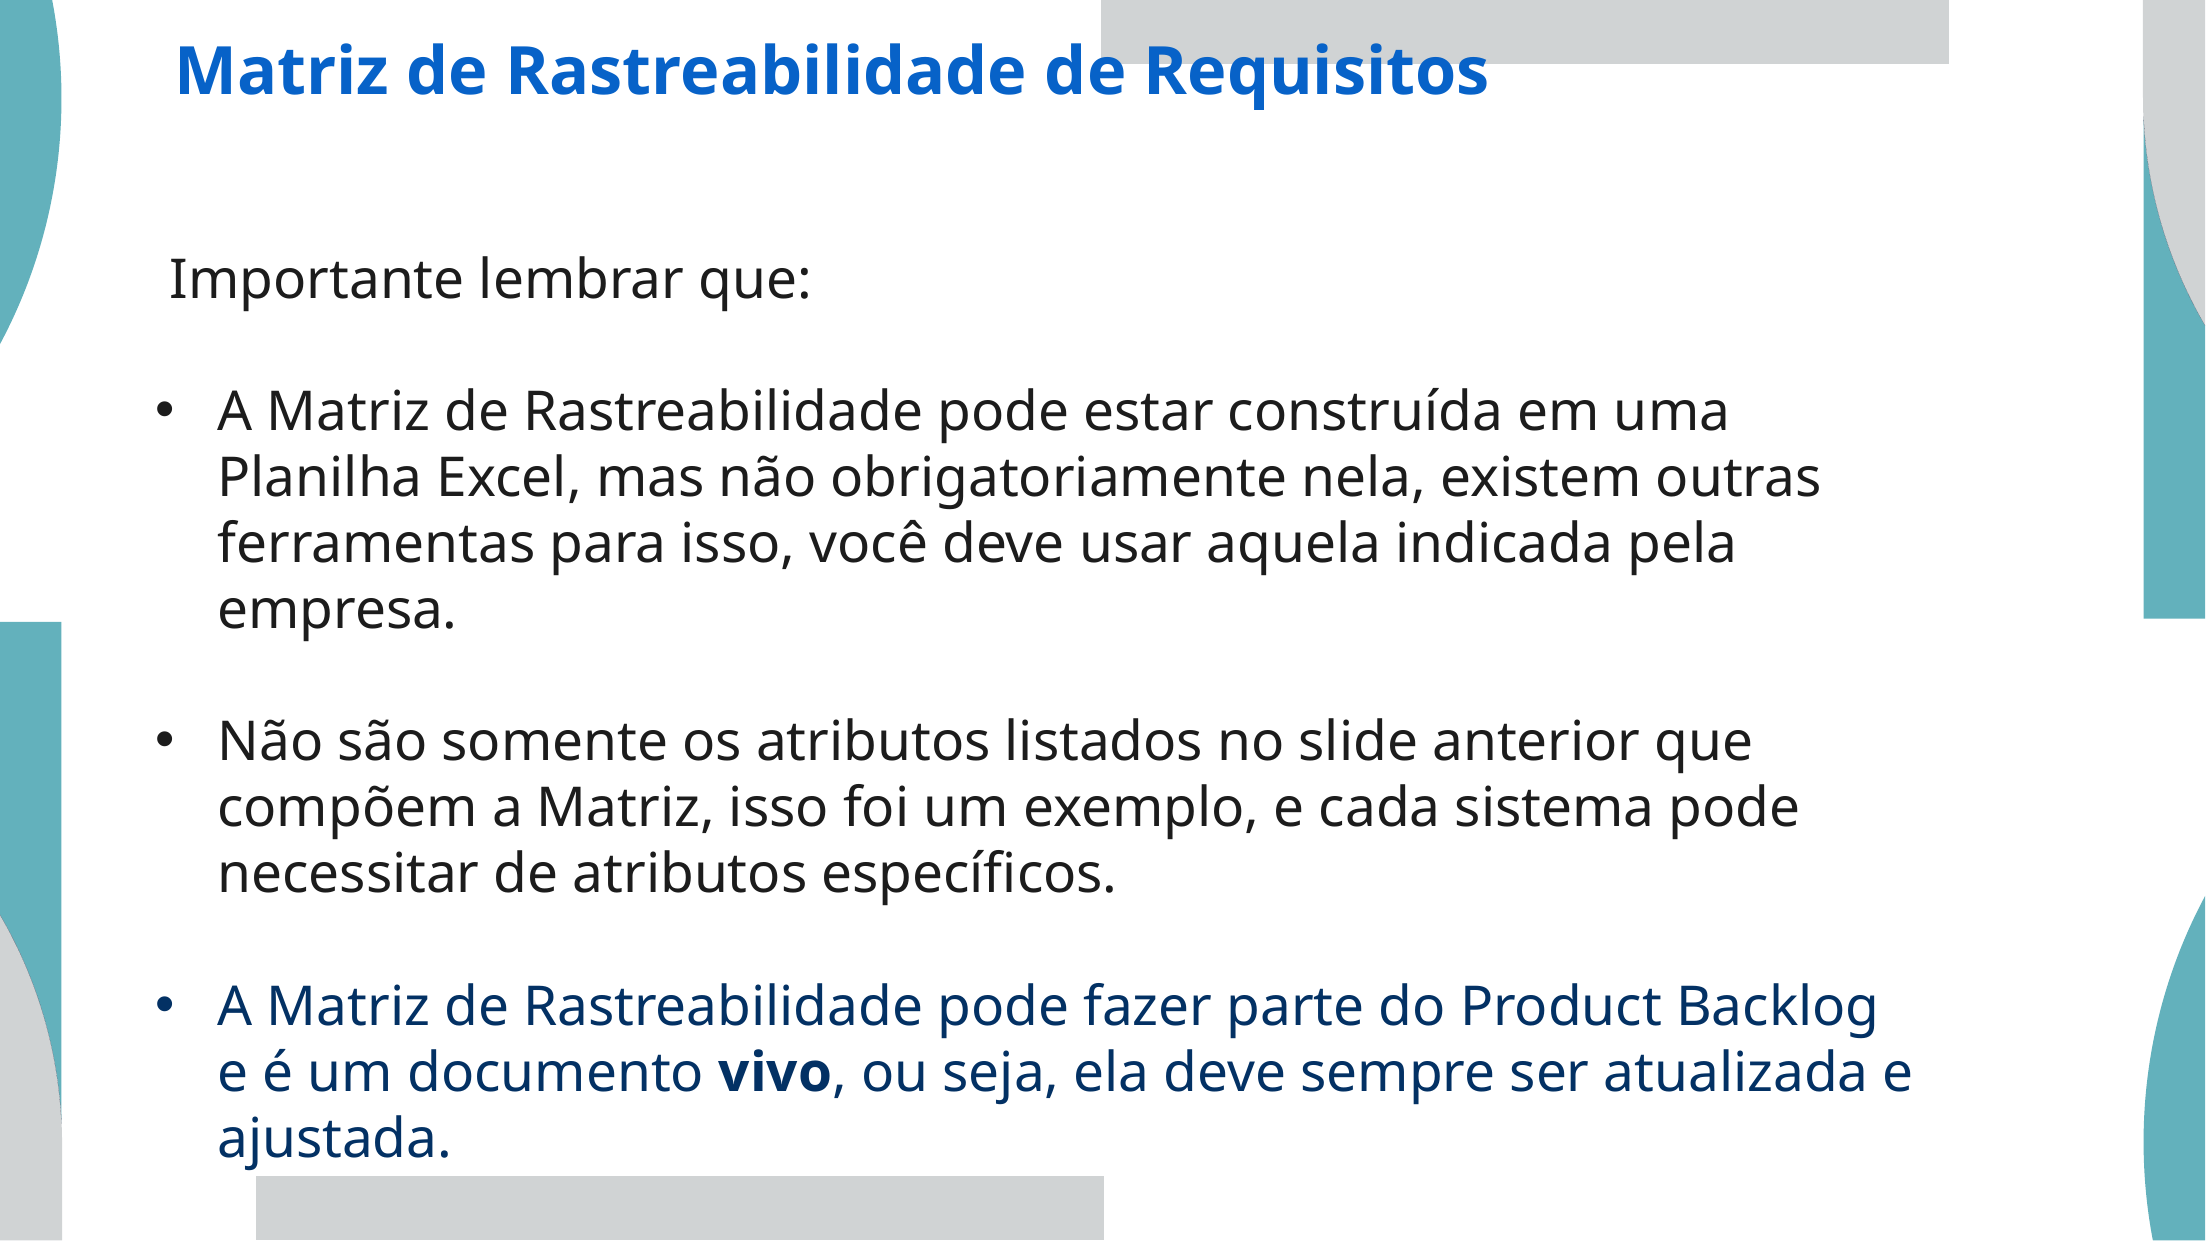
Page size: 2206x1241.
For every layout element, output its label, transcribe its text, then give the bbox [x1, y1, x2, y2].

text_box Importante lembrar que: A Matriz de Rastreabilidade pode estar construída em uma Planilha Excel, mas não obrigatoriamente nela, existem outras ferramentas para isso, você deve usar aquela indicada pela empresa. Não são somente os atributos listados no slide anterior que compõem a Matriz, isso foi um exemplo, e cada sistema pode necessitar de atributos específicos. A Matriz de Rastreabilidade pode fazer parte do Product Backlog e é um documento vivo, ou seja, ela deve sempre ser atualizada e ajustada. [140, 235, 1937, 1241]
list Matriz de Rastreabilidade de Requisitos [159, 29, 2206, 182]
